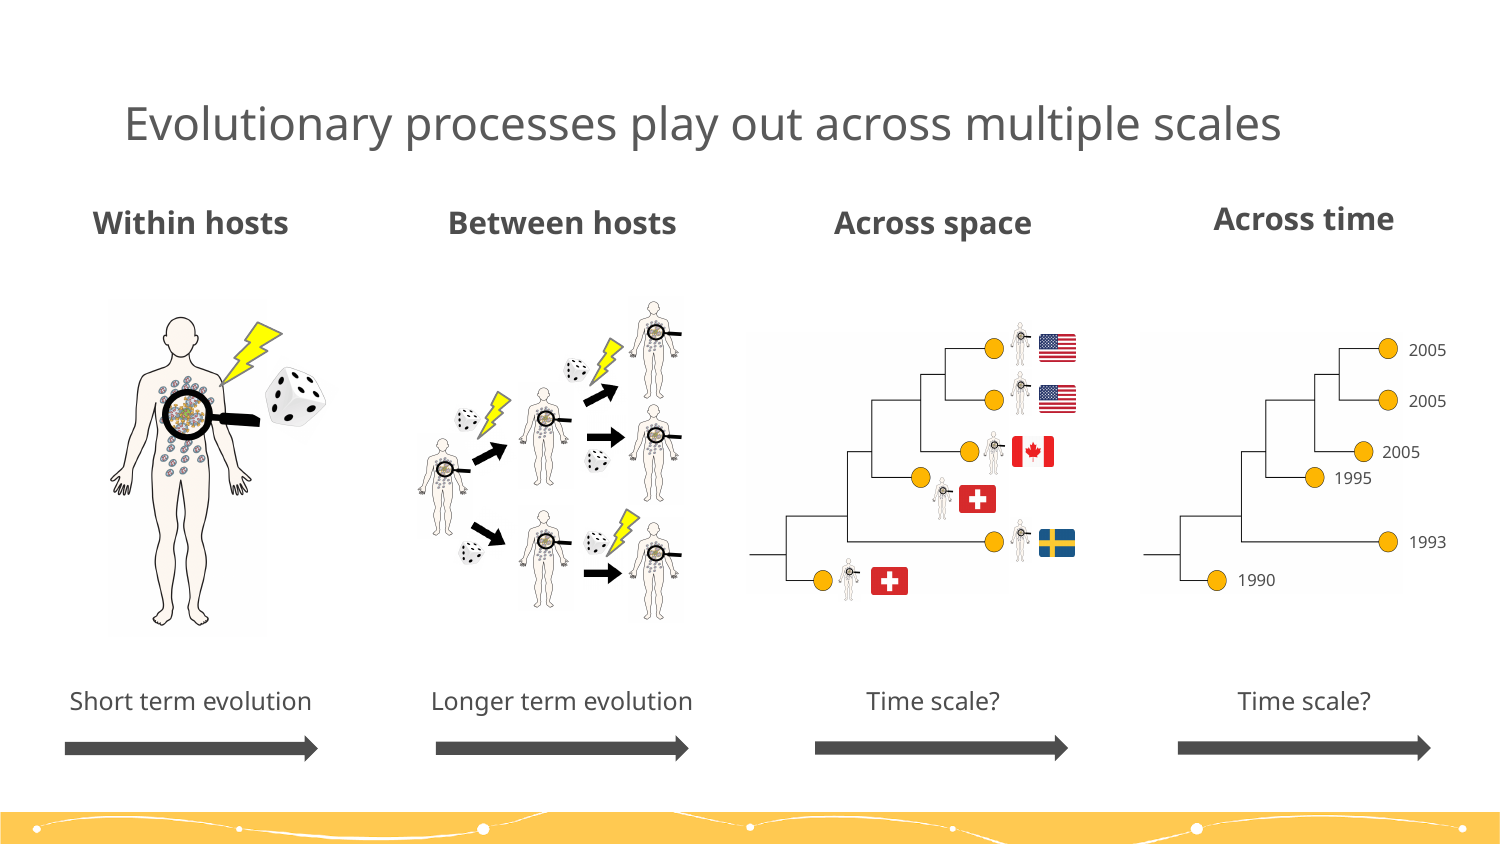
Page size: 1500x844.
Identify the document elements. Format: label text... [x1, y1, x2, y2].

title Evolutionary processes play out across multiple scales [112, 48, 1411, 156]
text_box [416, 296, 684, 624]
text_box Time scale? [1148, 679, 1461, 721]
text_box Between hosts [427, 197, 697, 247]
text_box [745, 320, 1076, 602]
text_box Within hosts [56, 197, 326, 247]
text_box [1177, 734, 1431, 762]
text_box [108, 299, 339, 638]
text_box Longer term evolution [406, 679, 718, 721]
text_box Time scale? [777, 679, 1090, 721]
text_box [435, 735, 689, 762]
text_box Across space [798, 197, 1068, 247]
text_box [1139, 332, 1474, 597]
picture [0, 812, 1500, 844]
text_box Short term evolution [35, 679, 347, 721]
text_box Across time [1169, 193, 1439, 242]
text_box [815, 734, 1069, 762]
text_box [64, 735, 318, 762]
